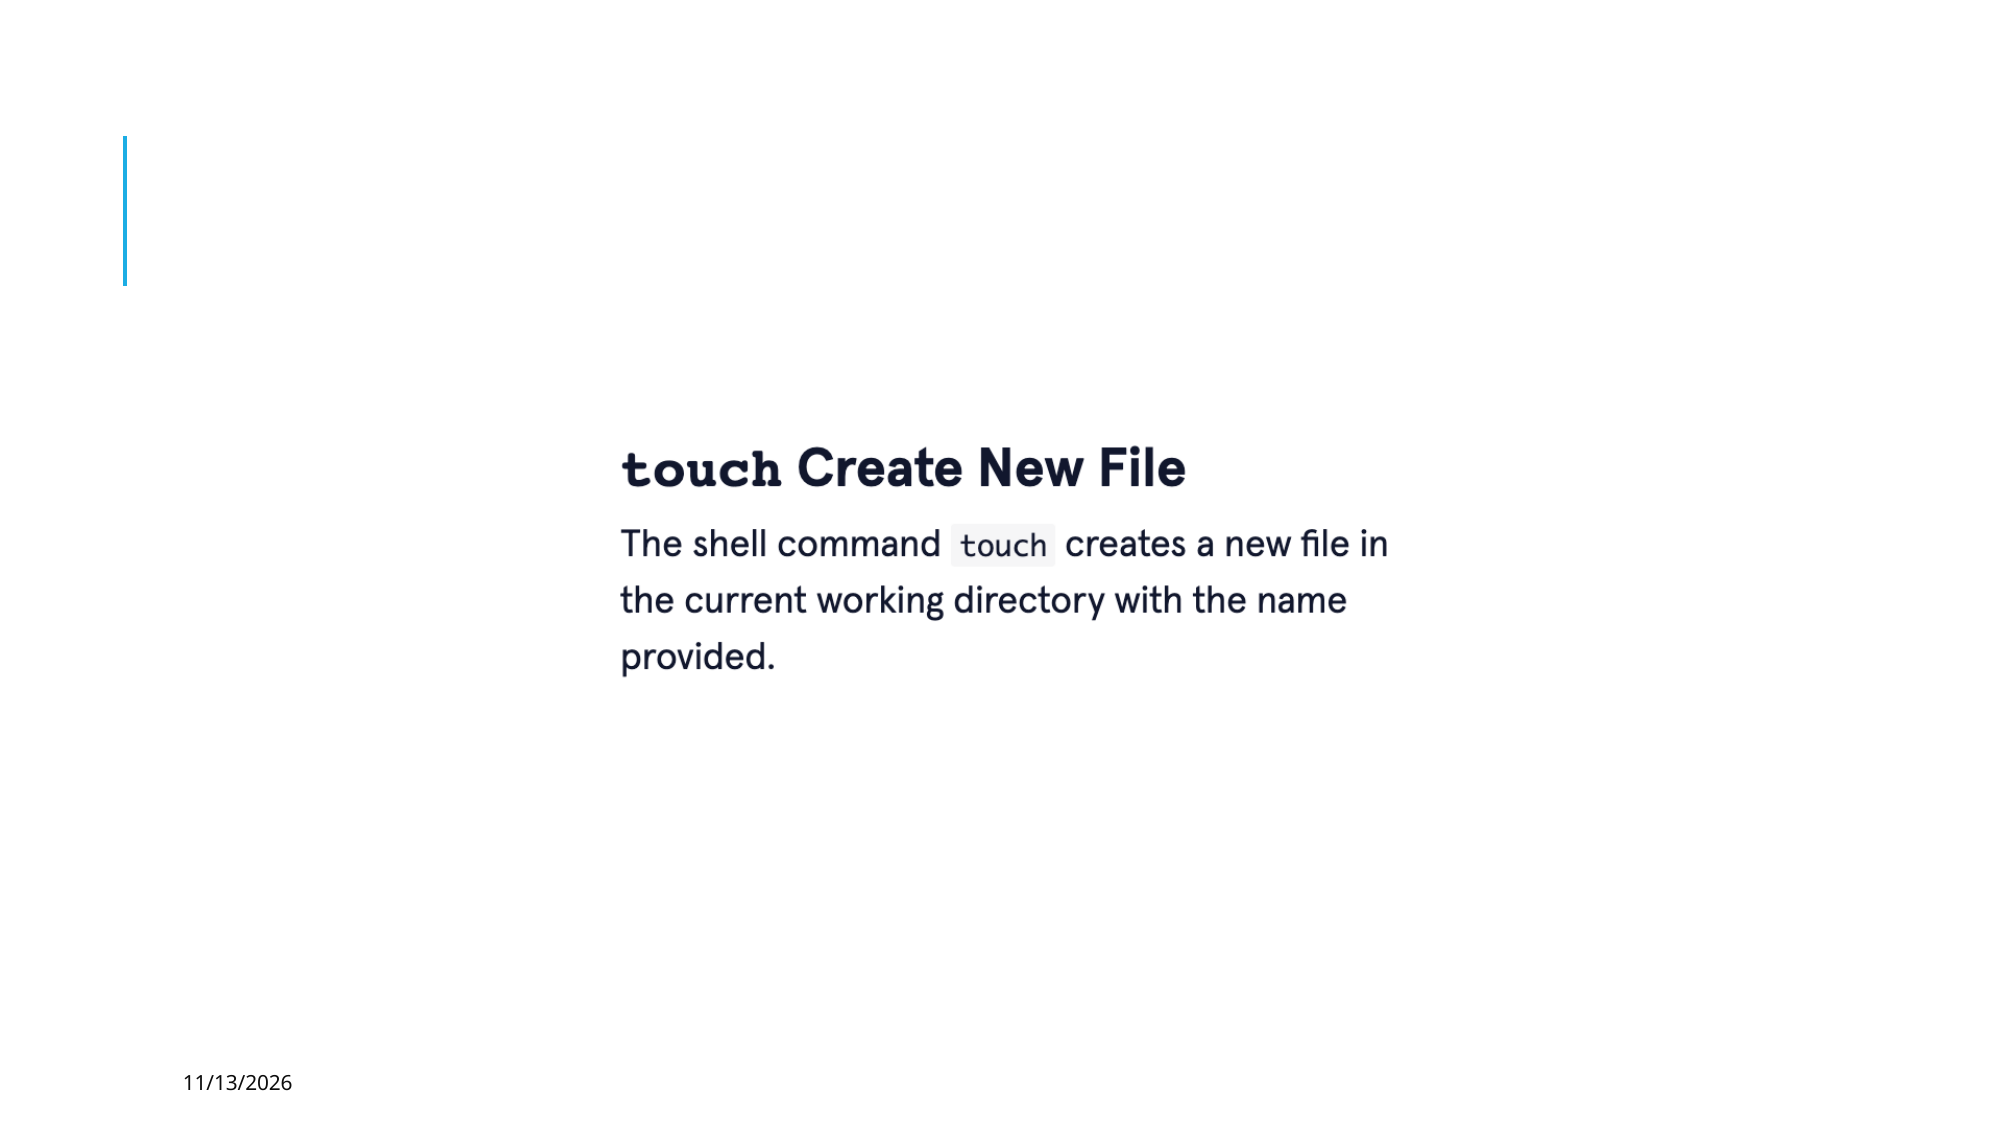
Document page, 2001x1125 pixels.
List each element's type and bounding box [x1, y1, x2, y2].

slide_number [168, 1061, 522, 1107]
list [564, 413, 1436, 712]
